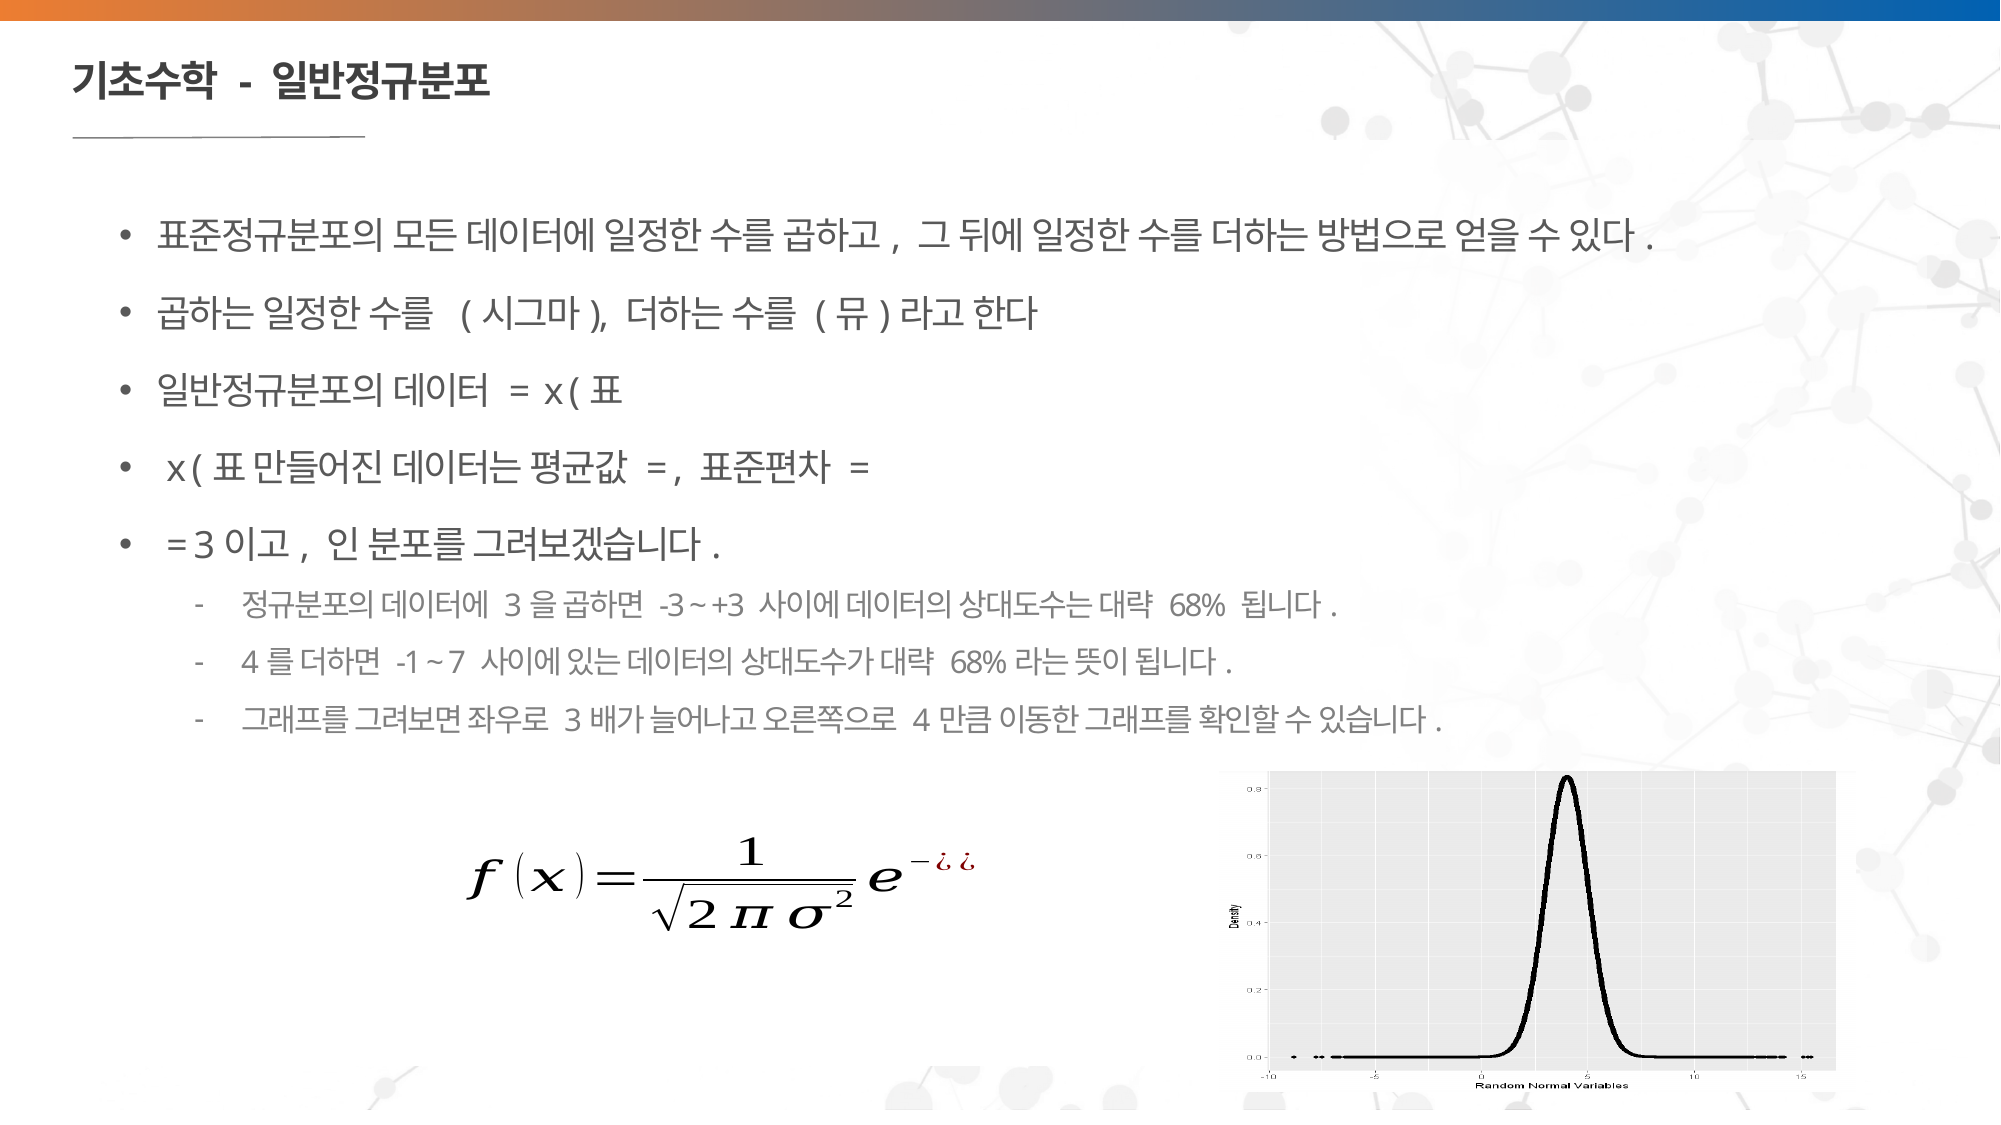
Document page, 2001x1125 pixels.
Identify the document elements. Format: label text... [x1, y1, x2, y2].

title 기초수학 - 일반정규분포 [56, 49, 1162, 117]
picture [1219, 771, 1856, 1092]
